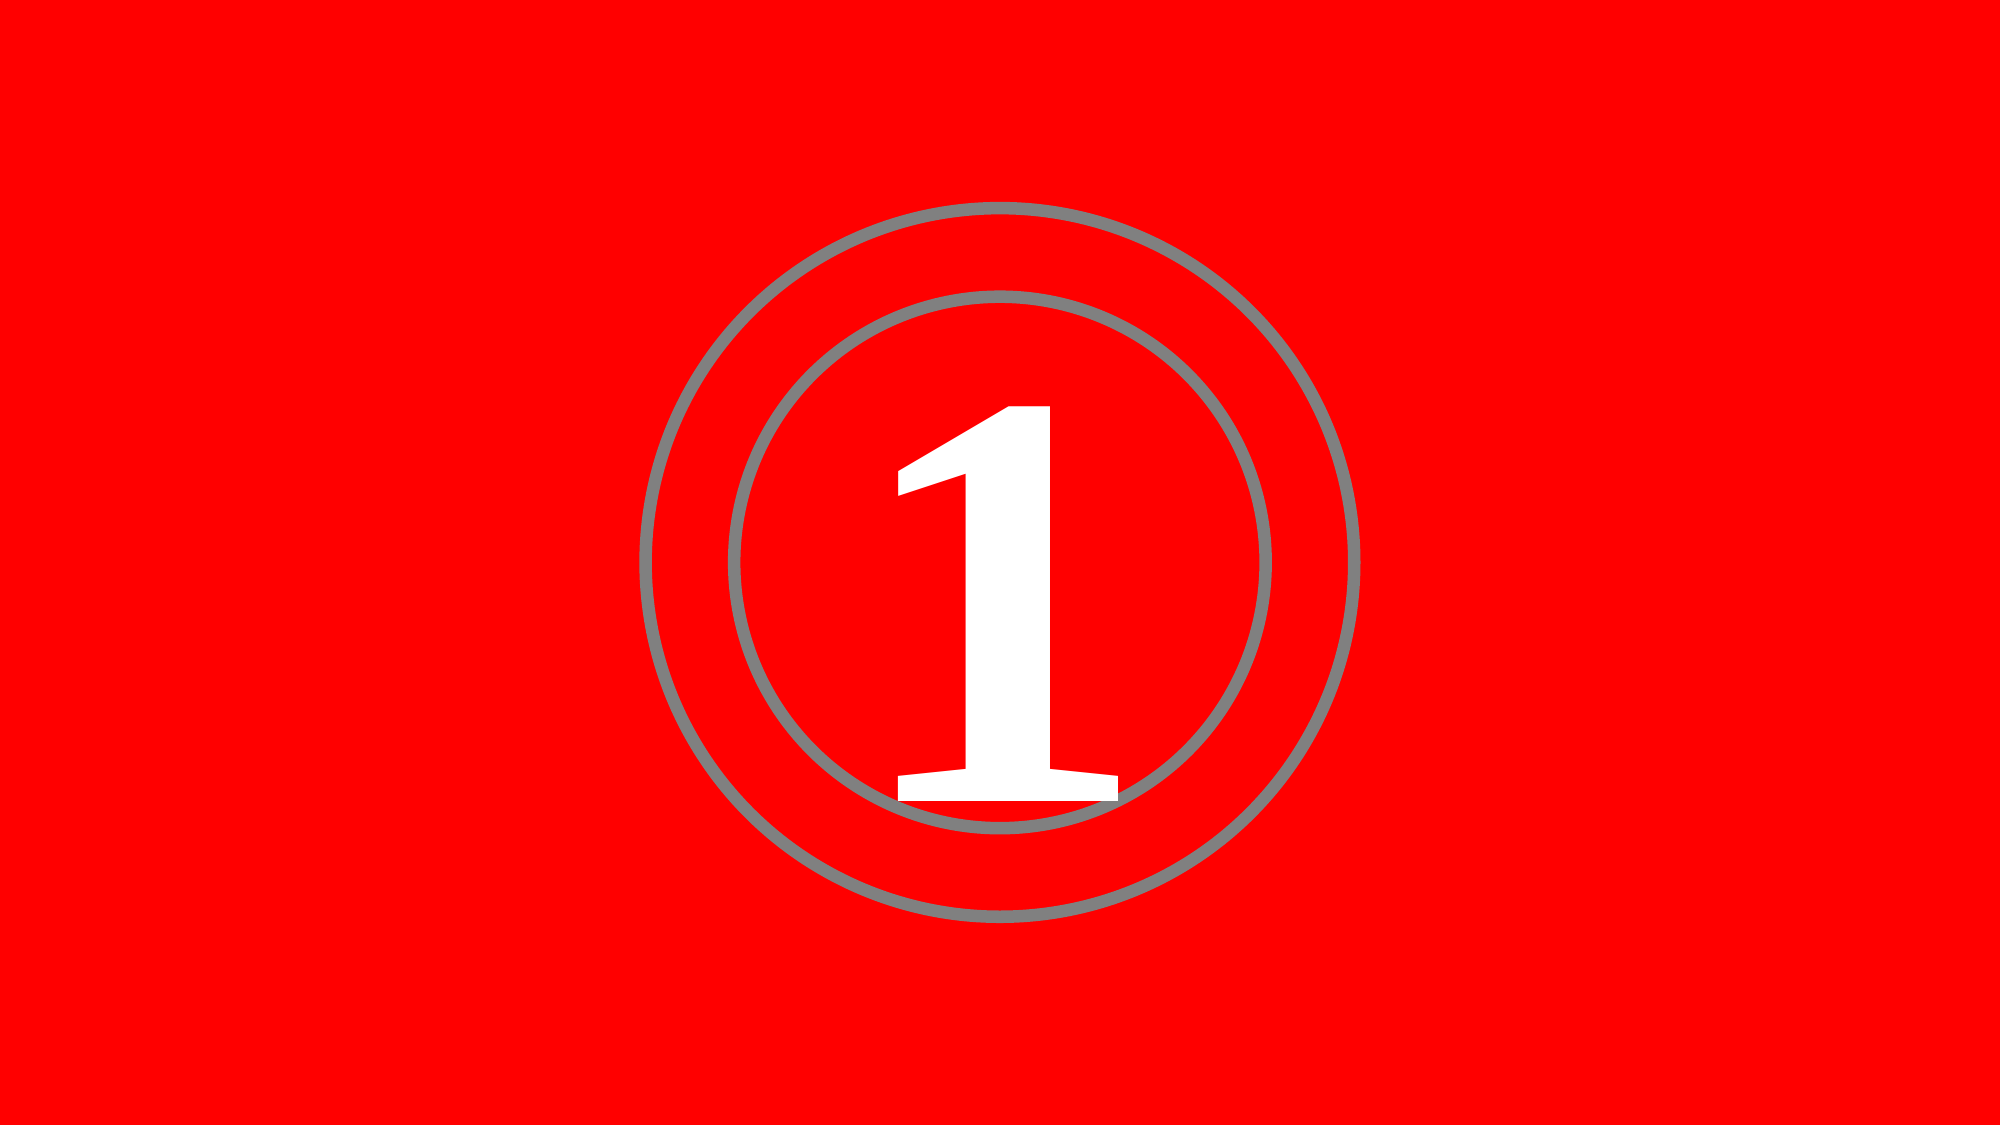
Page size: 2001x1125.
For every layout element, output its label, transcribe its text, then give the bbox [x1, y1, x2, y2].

text_box 1 [733, 295, 1267, 830]
text_box [644, 207, 1356, 918]
